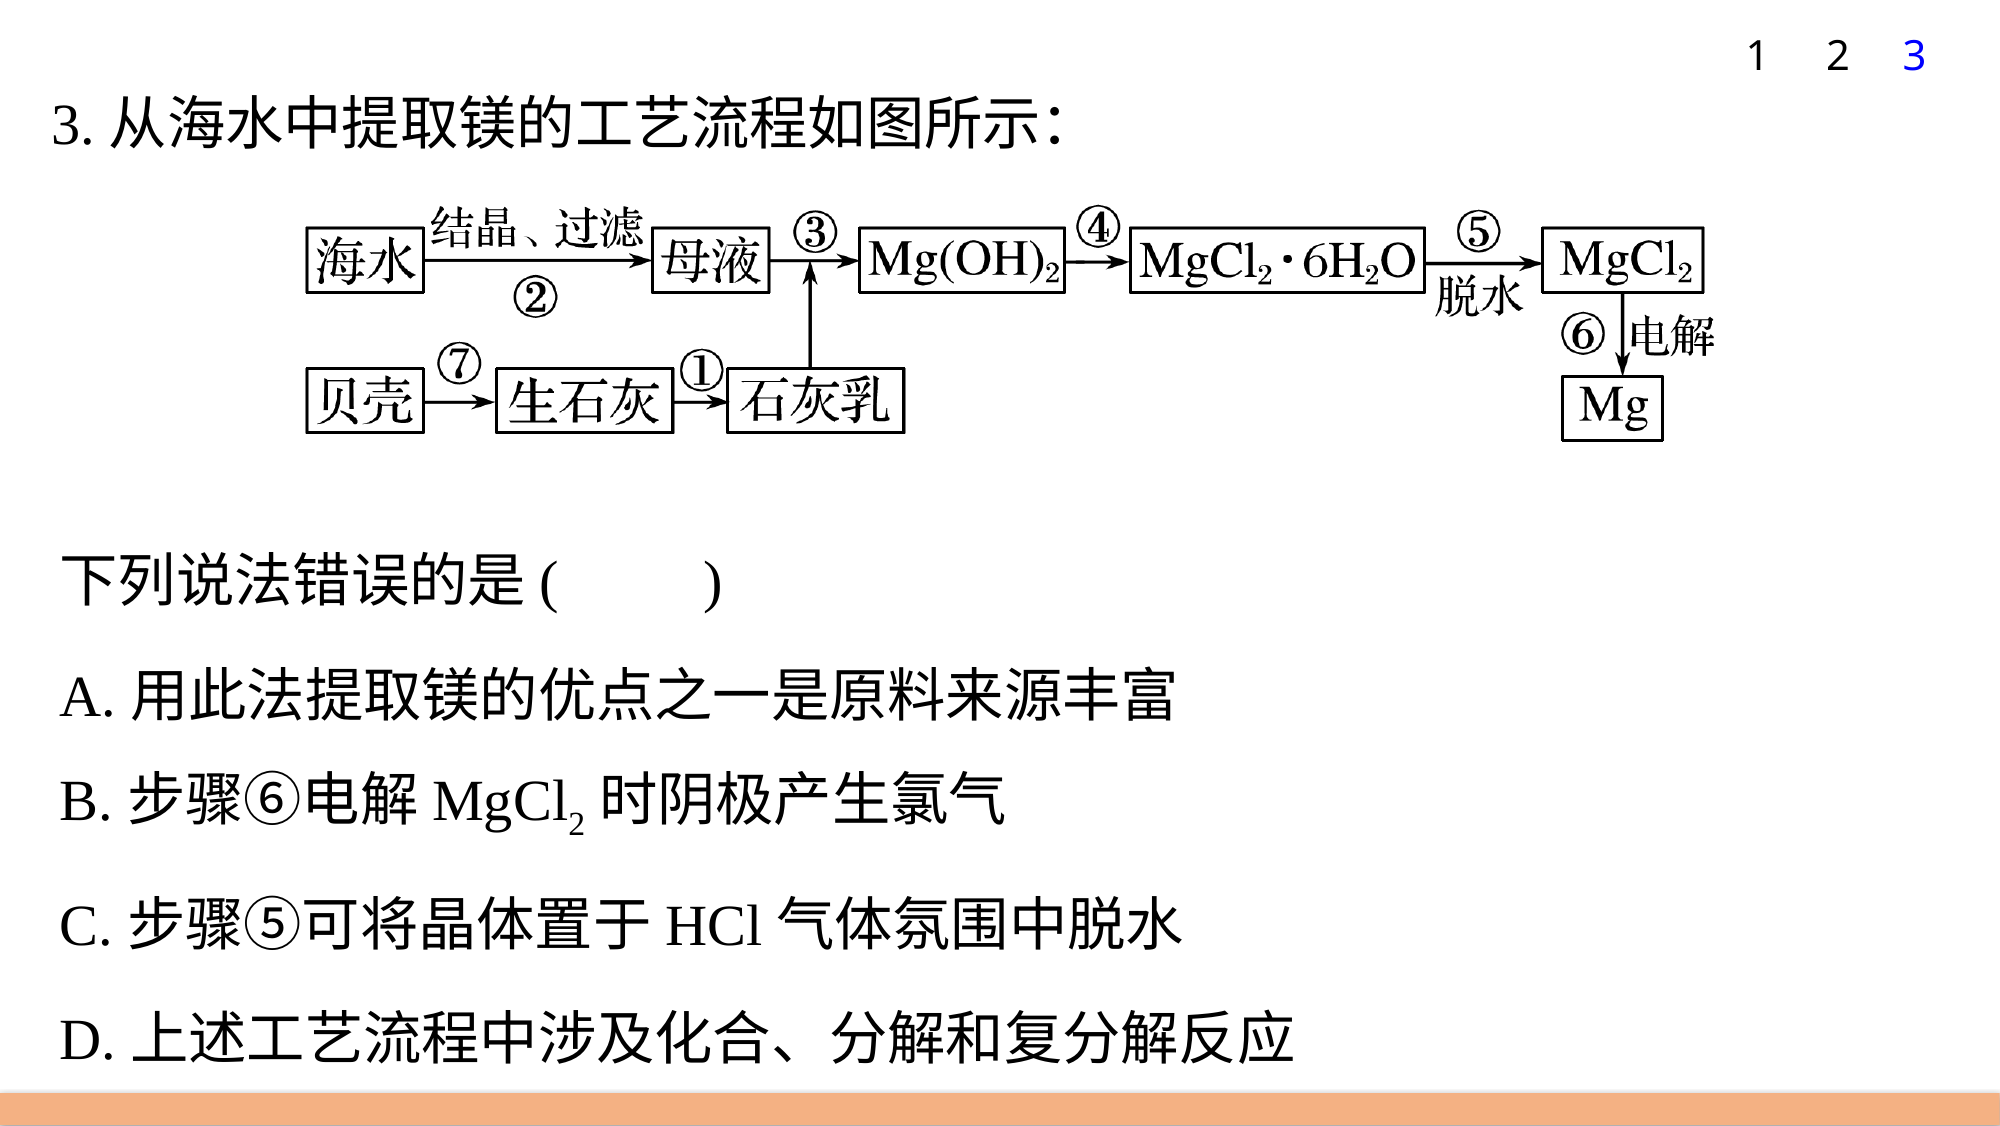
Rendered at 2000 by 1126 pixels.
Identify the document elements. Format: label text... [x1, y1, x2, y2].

text_box 3 [1885, 6, 1944, 101]
text_box 2 [1807, 6, 1869, 101]
text_box 3.从海水中提取镁的工艺流程如图所示： [31, 41, 1900, 167]
text_box 下列说法错误的是( ) A.用此法提取镁的优点之一是原料来源丰富 B.步骤⑥电解MgCl2时阴极产生氯气 C.步骤⑤可将晶体置于HCl气体氛围中脱水 D.上述工艺流程中涉及化合、分解和复分解反应 [45, 491, 1955, 1079]
text_box [0, 1092, 2000, 1126]
text_box 1 [1725, 6, 1791, 101]
picture [288, 194, 1730, 469]
